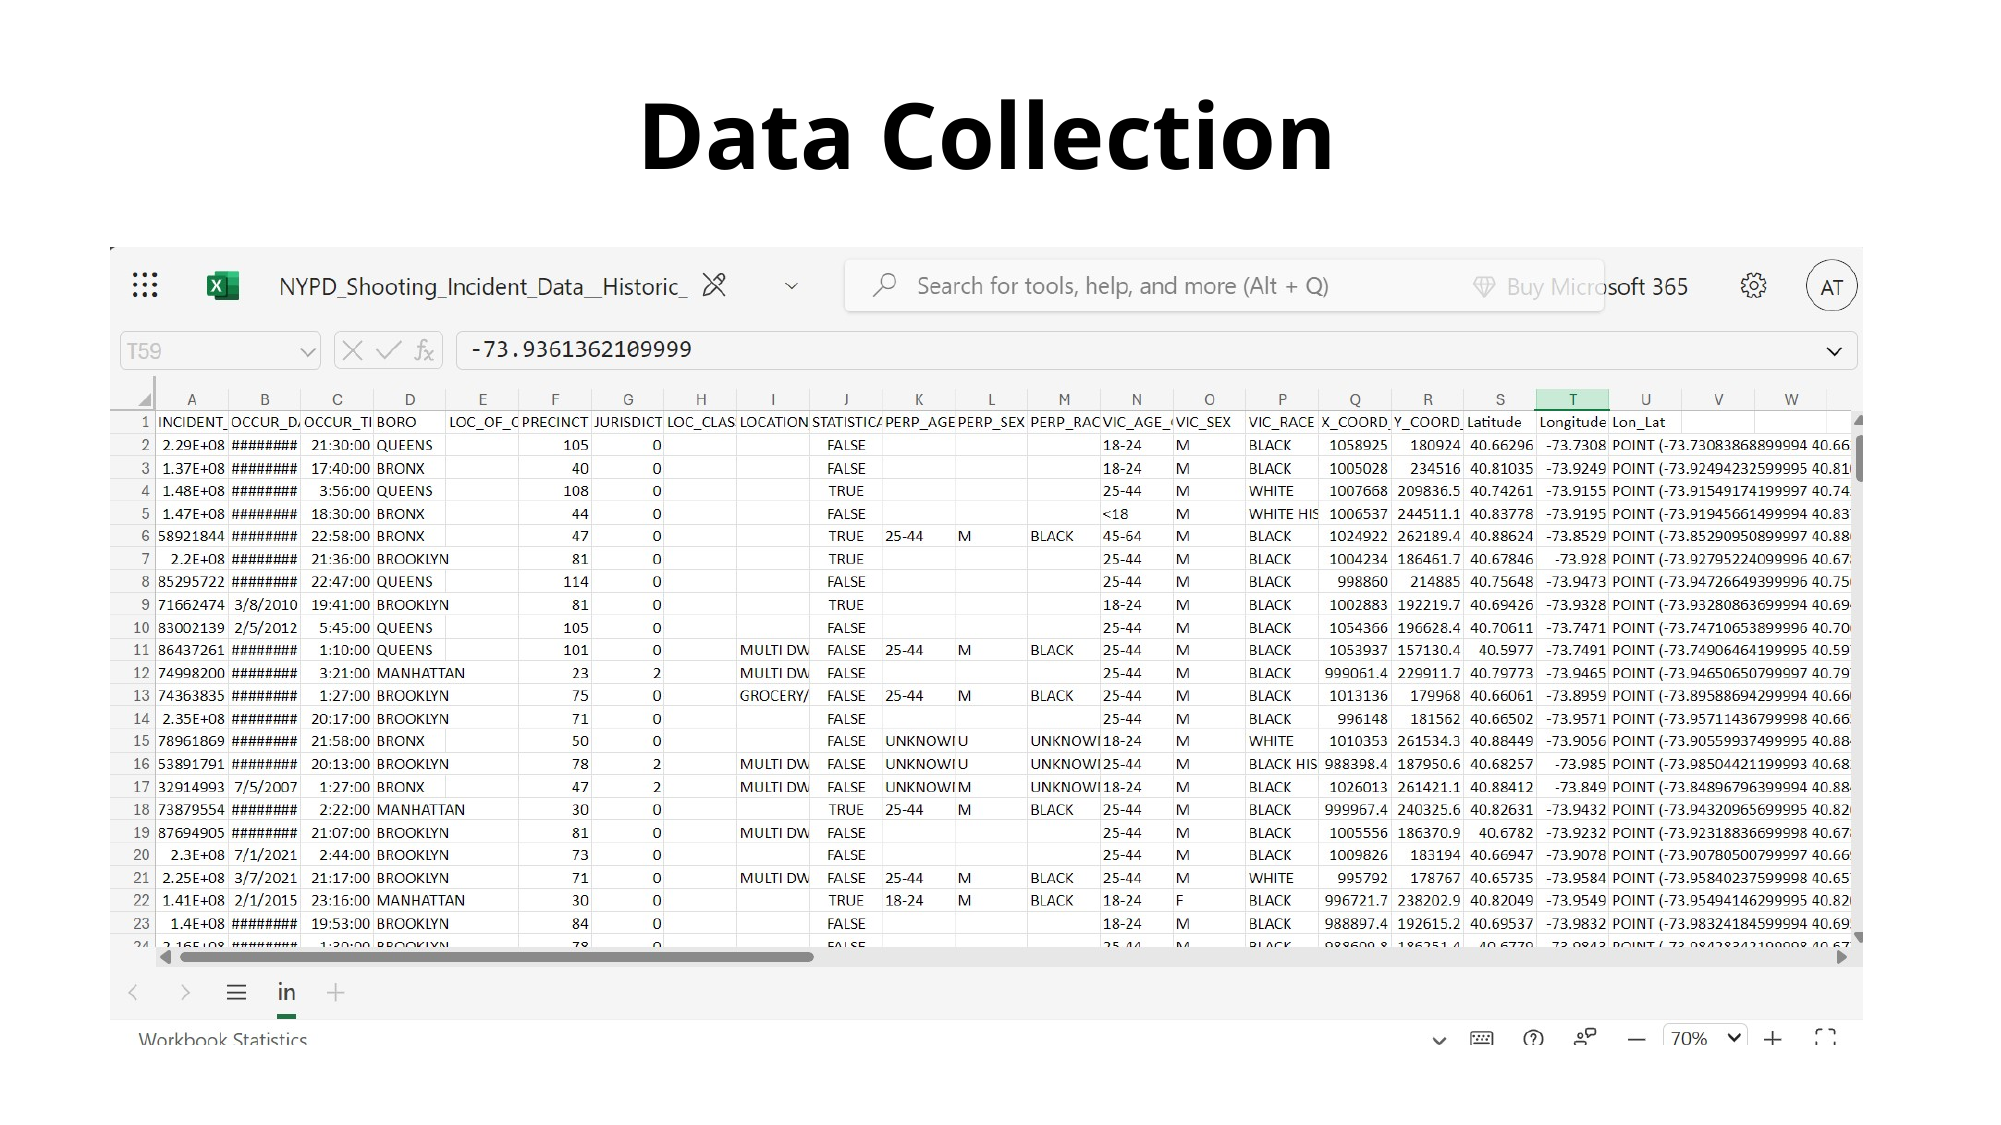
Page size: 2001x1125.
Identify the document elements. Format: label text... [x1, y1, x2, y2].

title Data Collection [125, 31, 1850, 246]
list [110, 246, 1863, 1045]
